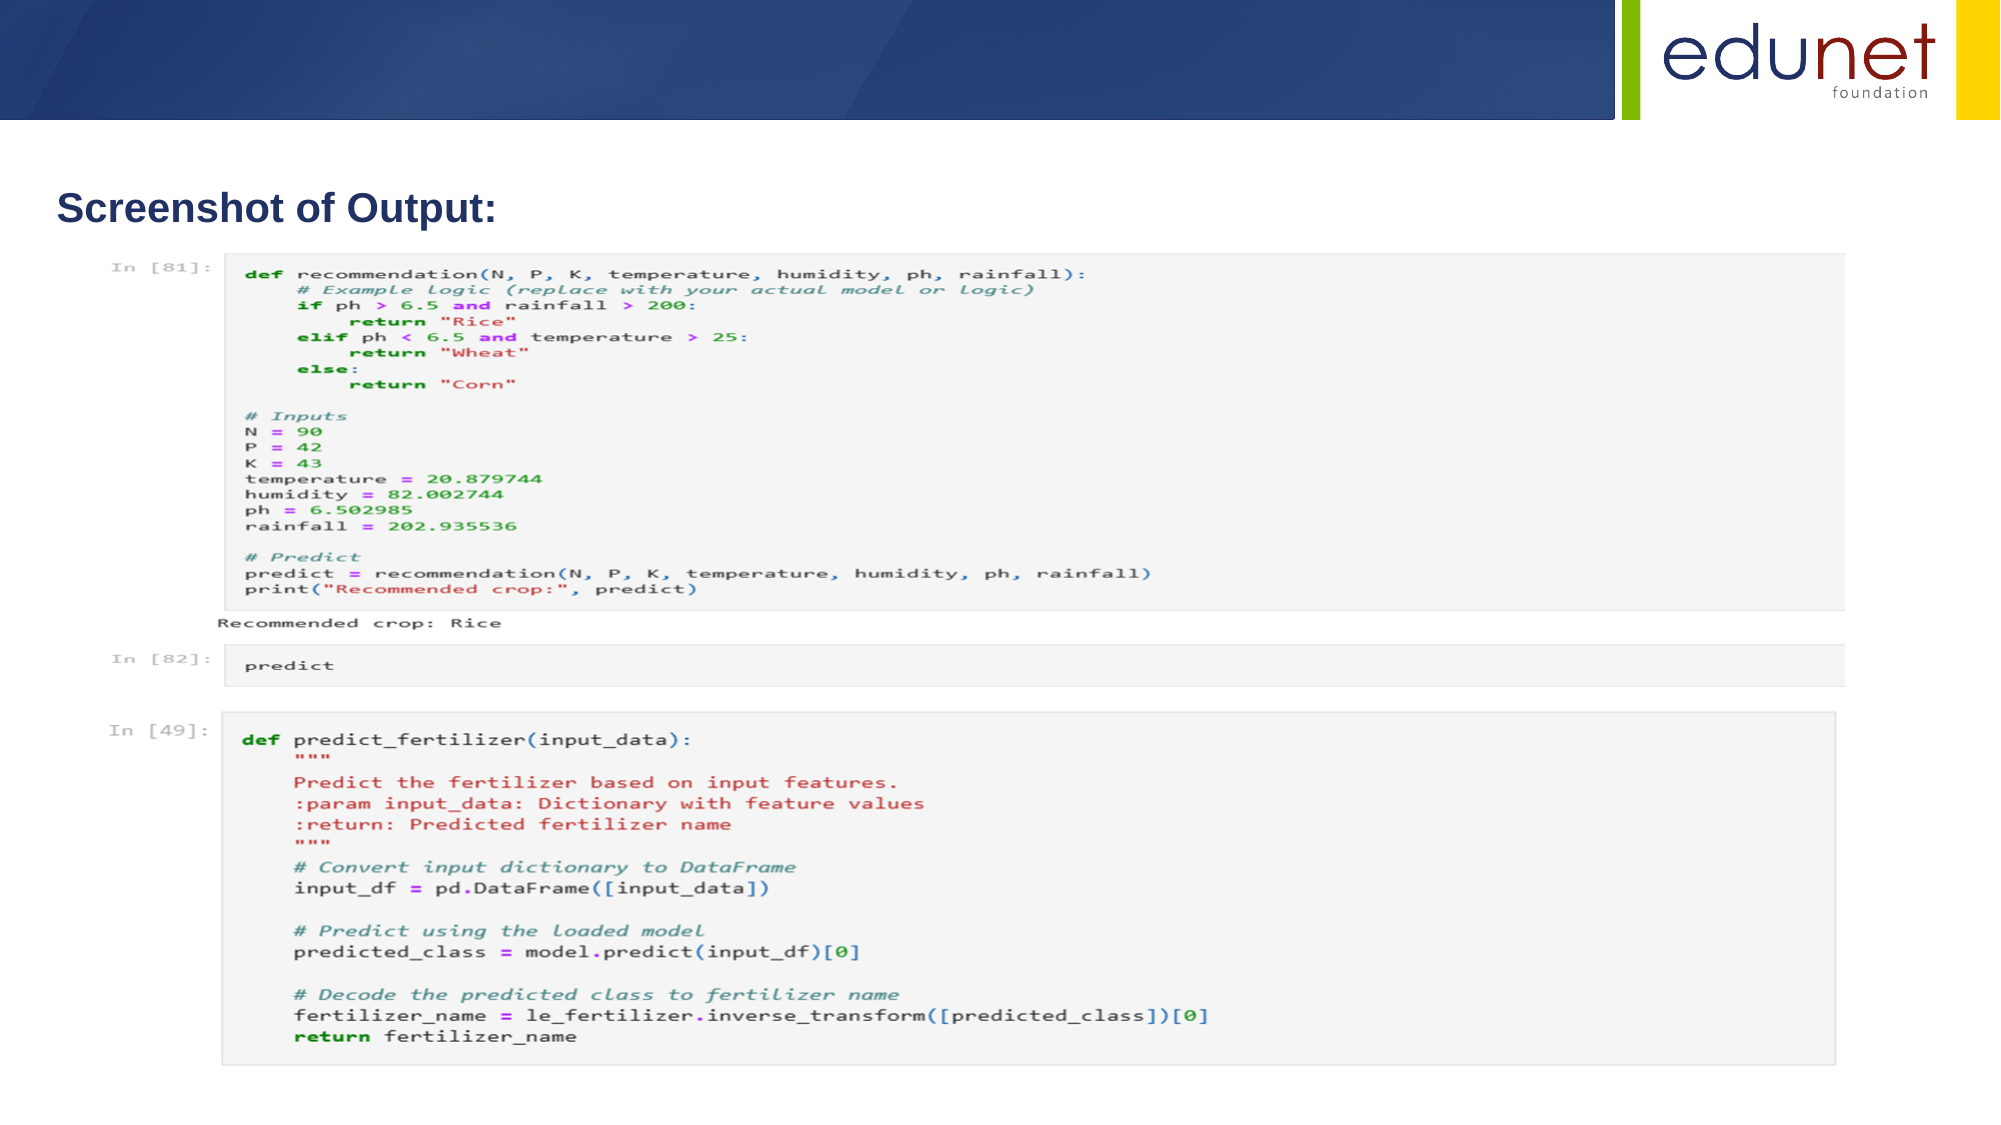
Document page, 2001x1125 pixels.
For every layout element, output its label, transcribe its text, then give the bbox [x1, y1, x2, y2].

text_box Screenshot of Output: [41, 172, 1043, 238]
picture [41, 238, 1856, 1074]
picture [1652, 12, 1948, 108]
